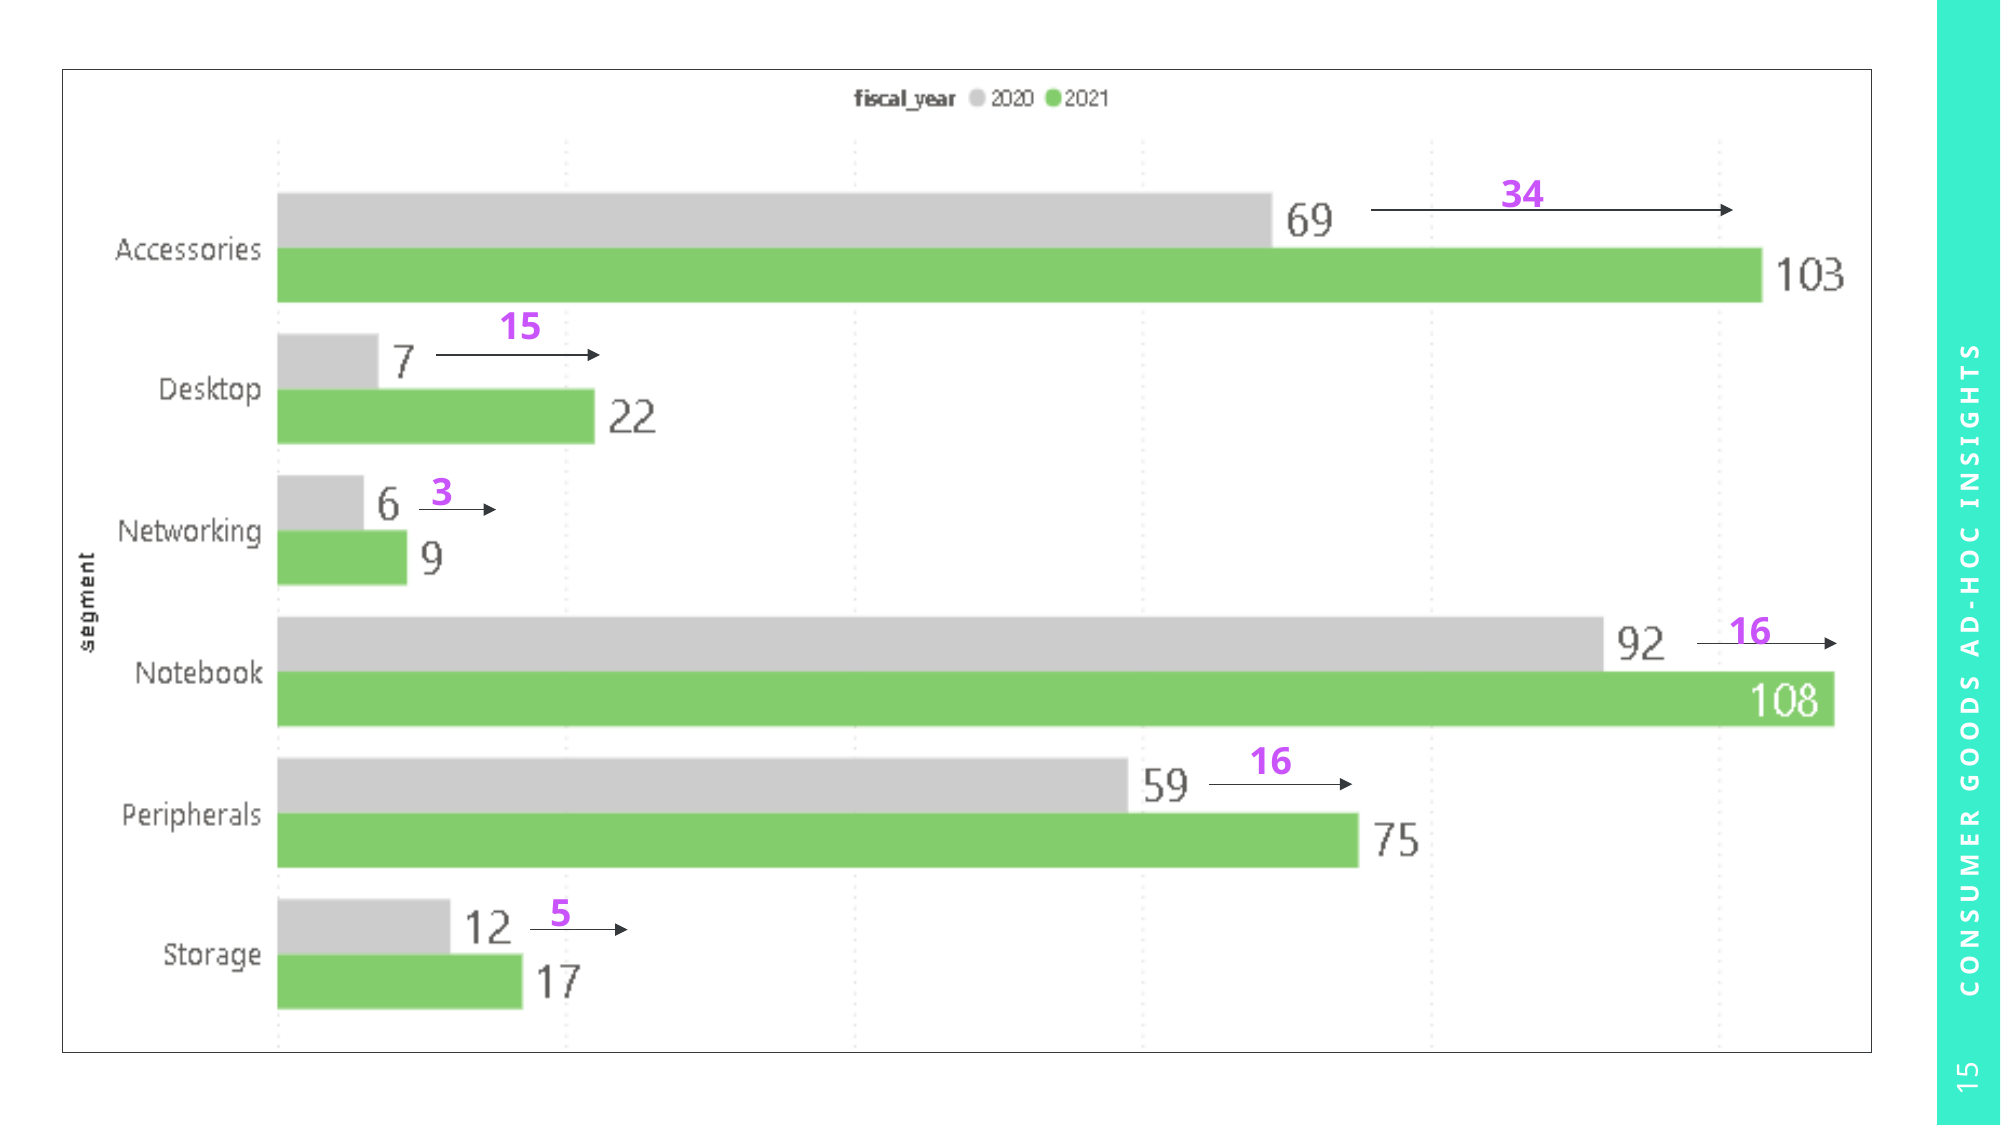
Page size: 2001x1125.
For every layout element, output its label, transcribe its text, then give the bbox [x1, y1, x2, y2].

footer Consumer goods ad-hoc insights [1937, 0, 2000, 1032]
slide_number 15 [1937, 1032, 2000, 1125]
picture [62, 69, 1872, 1053]
